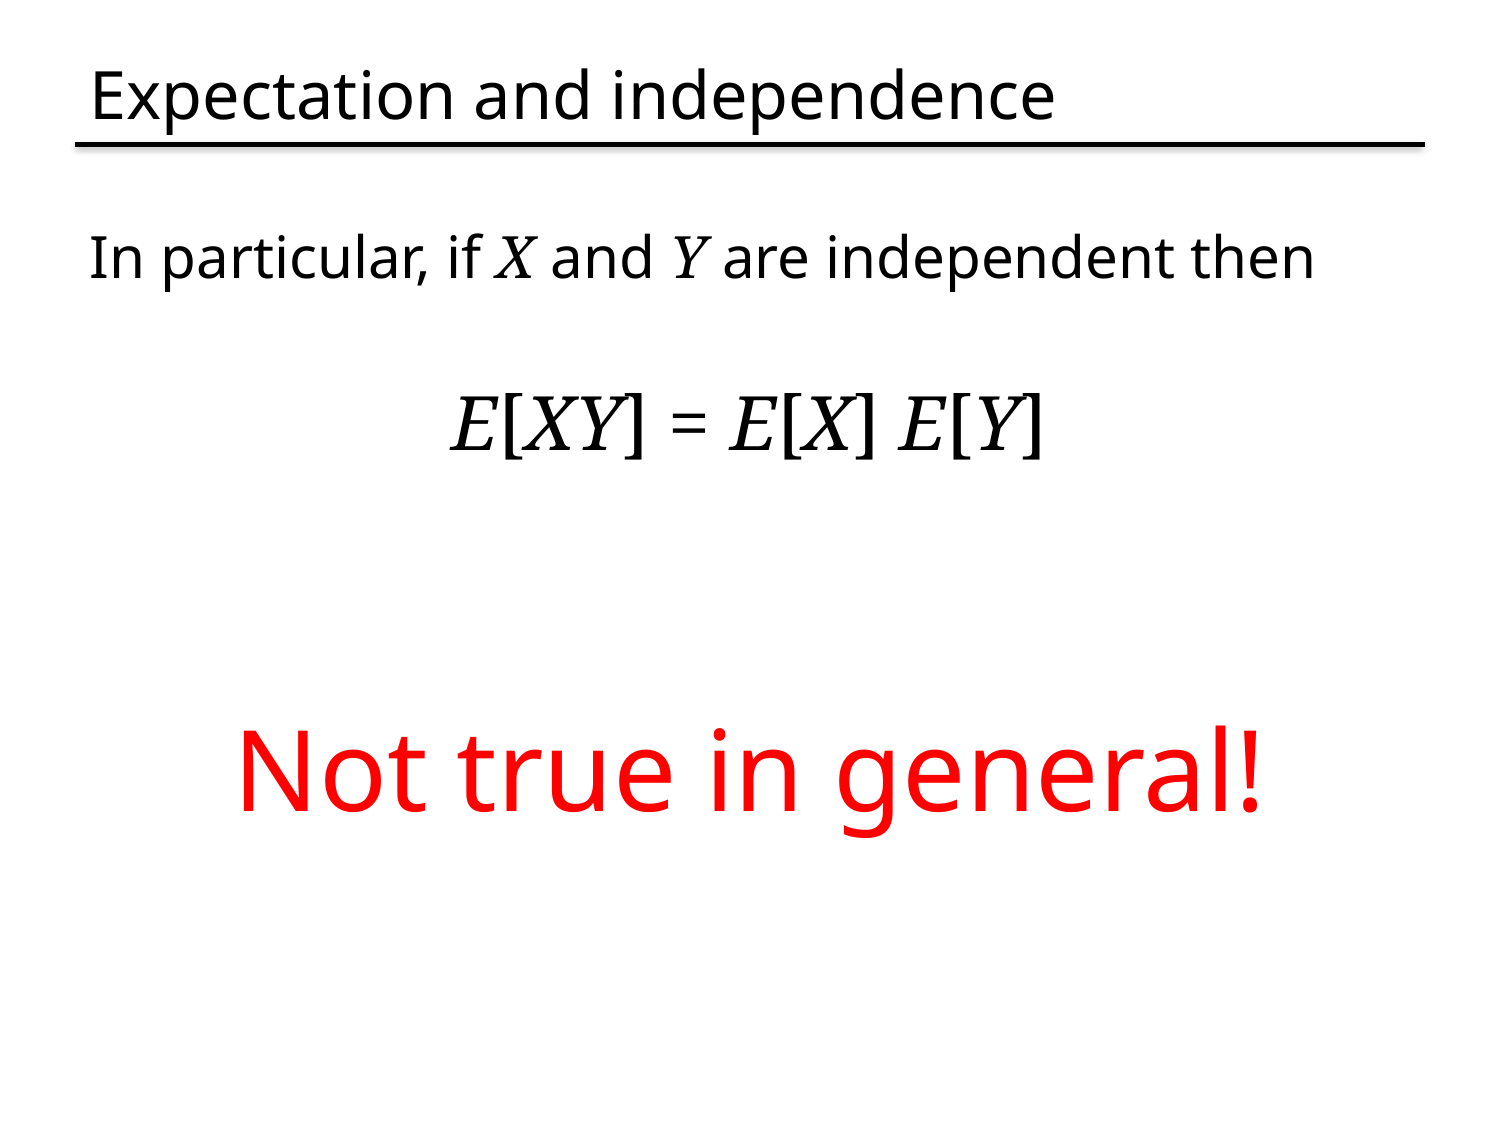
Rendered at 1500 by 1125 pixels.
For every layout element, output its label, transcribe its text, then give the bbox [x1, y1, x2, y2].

text_box E[XY] = E[X] E[Y] [437, 367, 1063, 473]
title Expectation and independence [75, 45, 1425, 145]
text_box In particular, if X and Y are independent then [74, 213, 1425, 298]
text_box Not true in general! [74, 691, 1425, 842]
